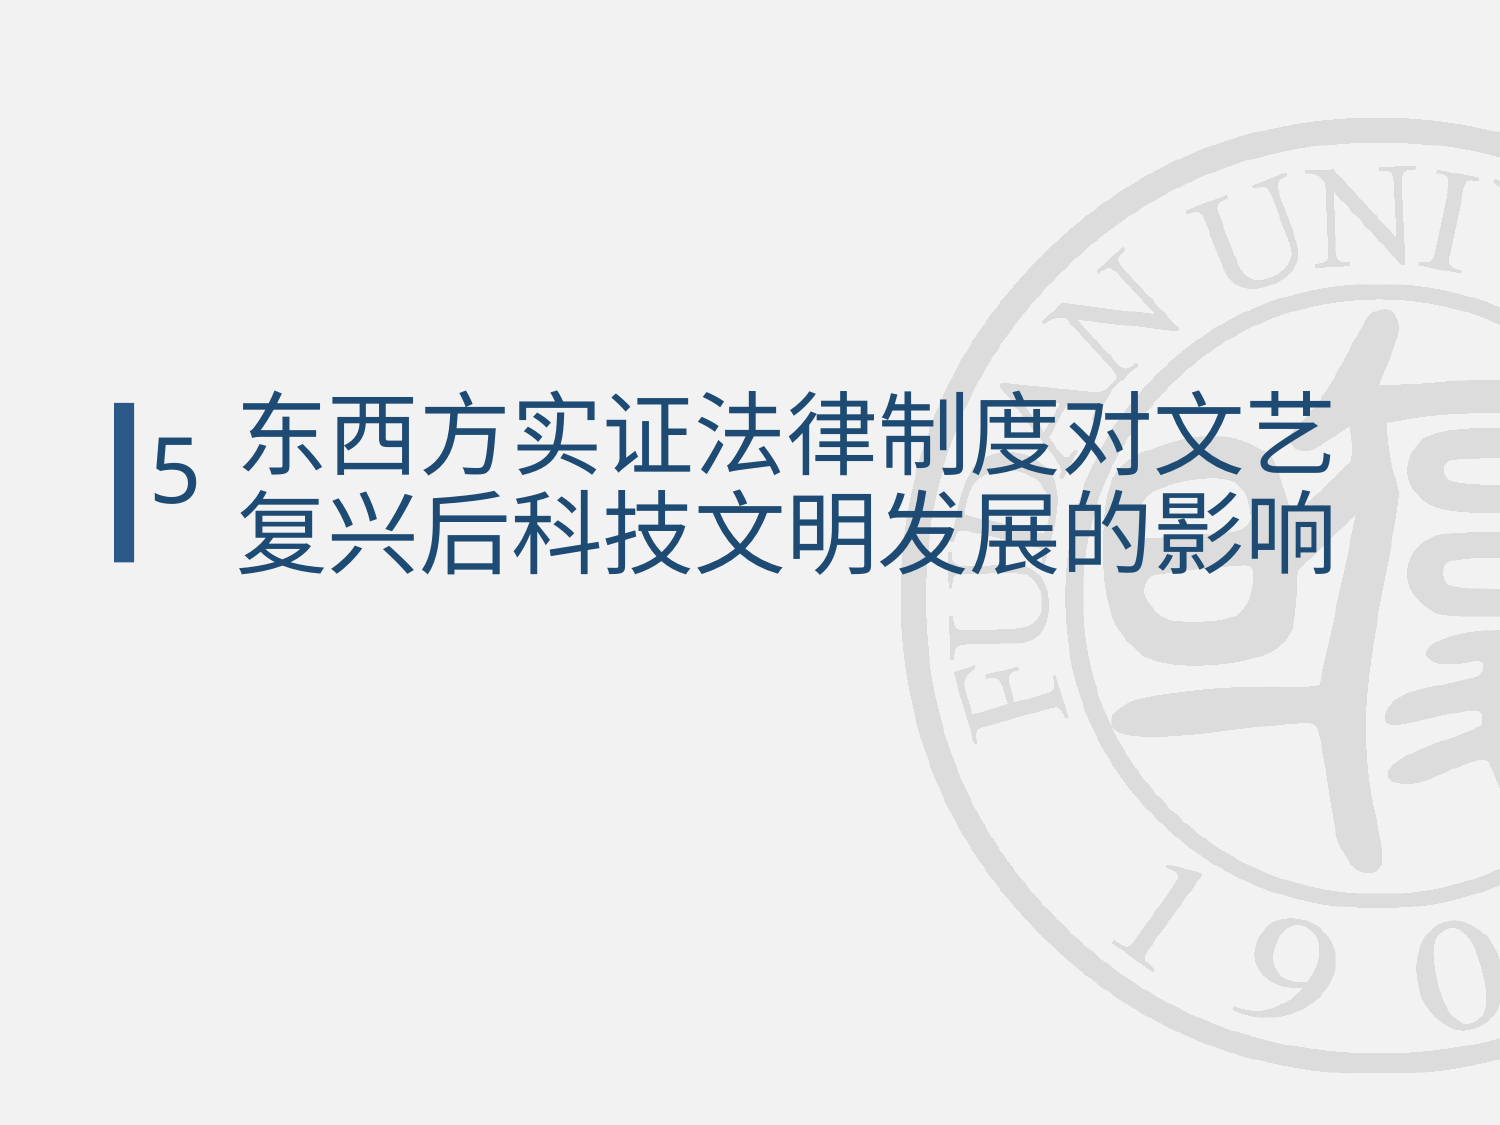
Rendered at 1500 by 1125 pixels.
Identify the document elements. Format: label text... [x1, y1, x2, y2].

text_box 5 [134, 436, 1289, 531]
title 东西方实证法律制度对文艺复兴后科技文明发展的影响 [221, 500, 1375, 595]
